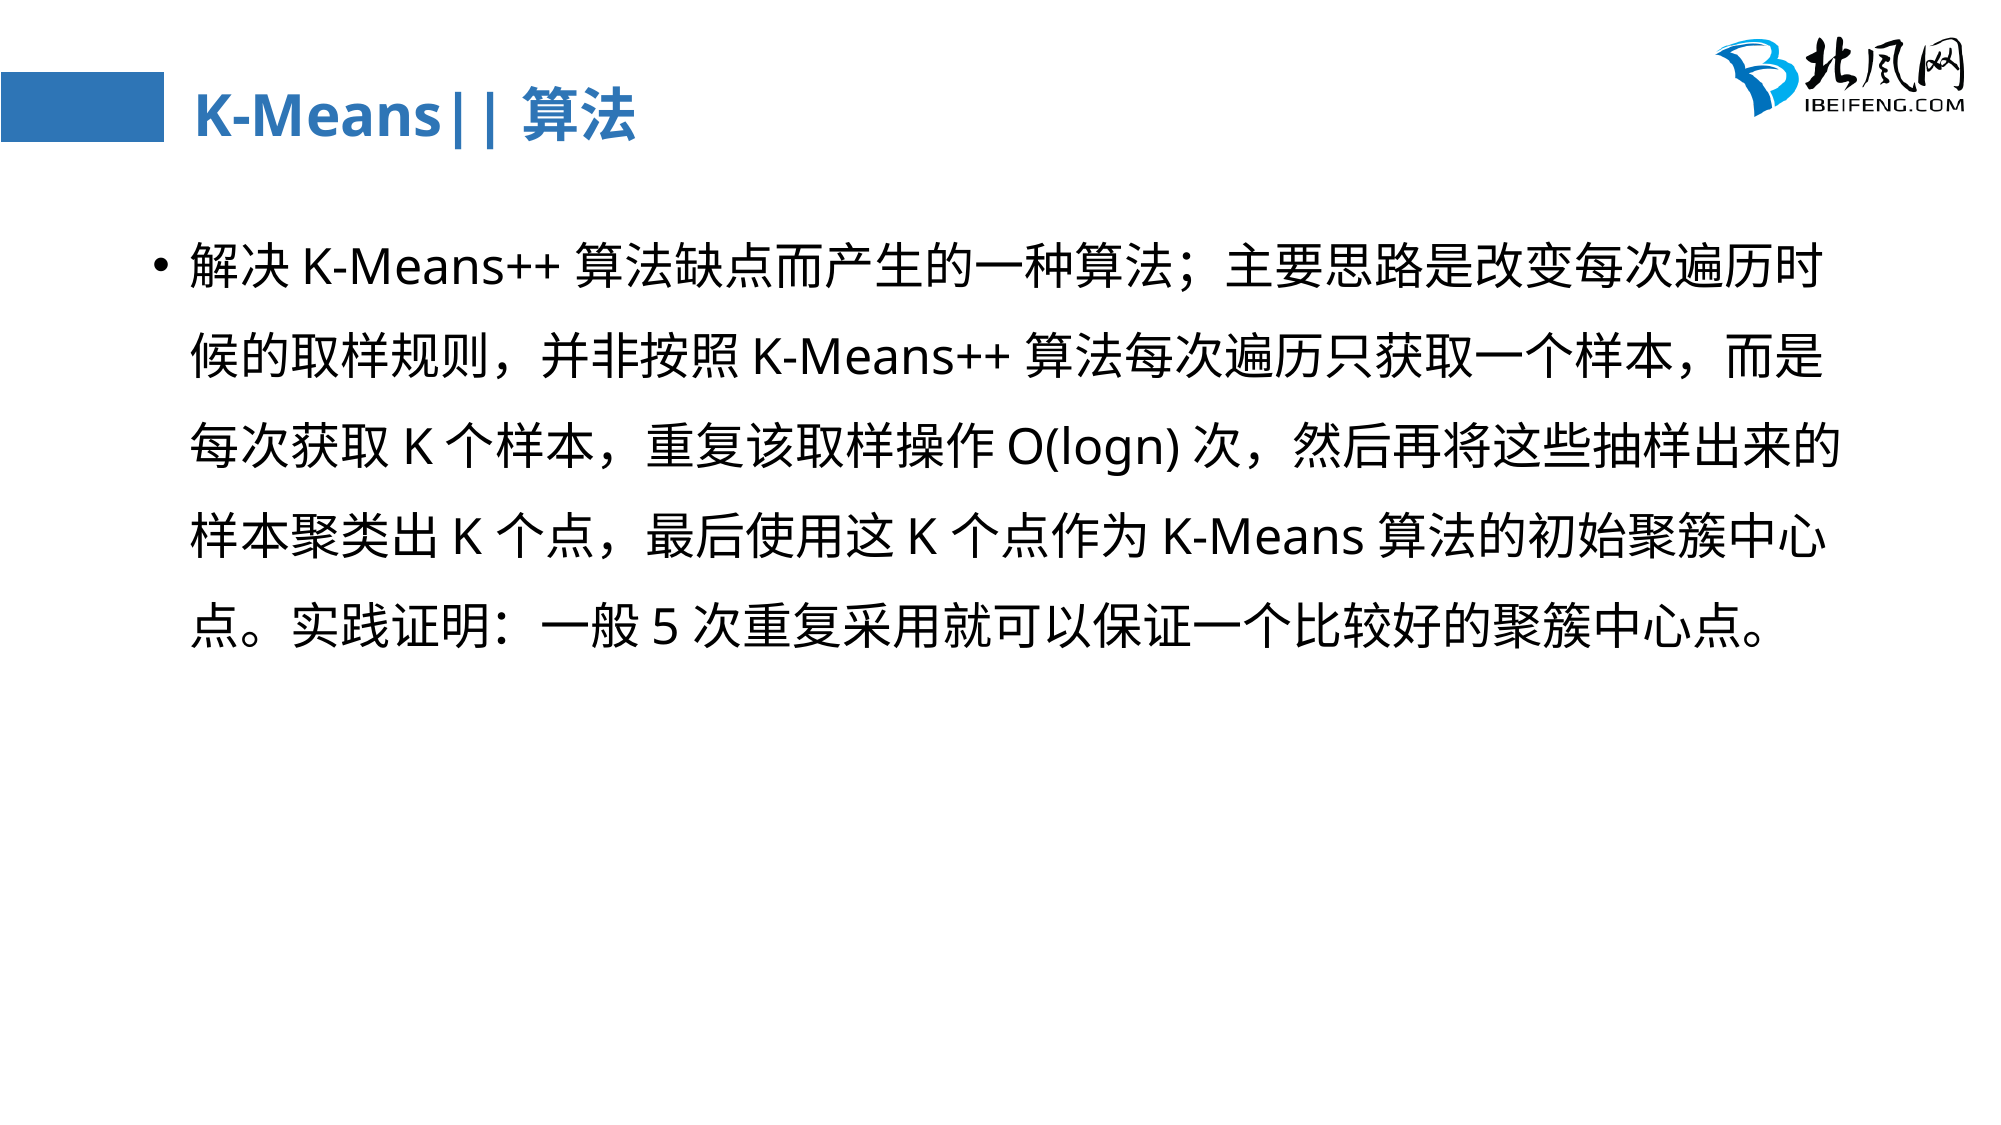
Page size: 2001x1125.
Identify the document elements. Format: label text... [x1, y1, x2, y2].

title K-Means||算法 [178, 27, 1904, 208]
picture [1904, 27, 1974, 119]
list 解决K-Means++算法缺点而产生的一种算法；主要思路是改变每次遍历时候的取样规则，并非按照K-Means++算法每次遍历只获取一个样本，而是每次获取K个样本，重复该取样操作O(logn)次，然后再将这些抽样出来的样本聚类出K个点，最后使用这K个点作为K-Means算法的初始聚簇中心点。实践证明：一般5次重复采用就可以保证一个比较好的聚簇中心点。 [137, 196, 1863, 1014]
